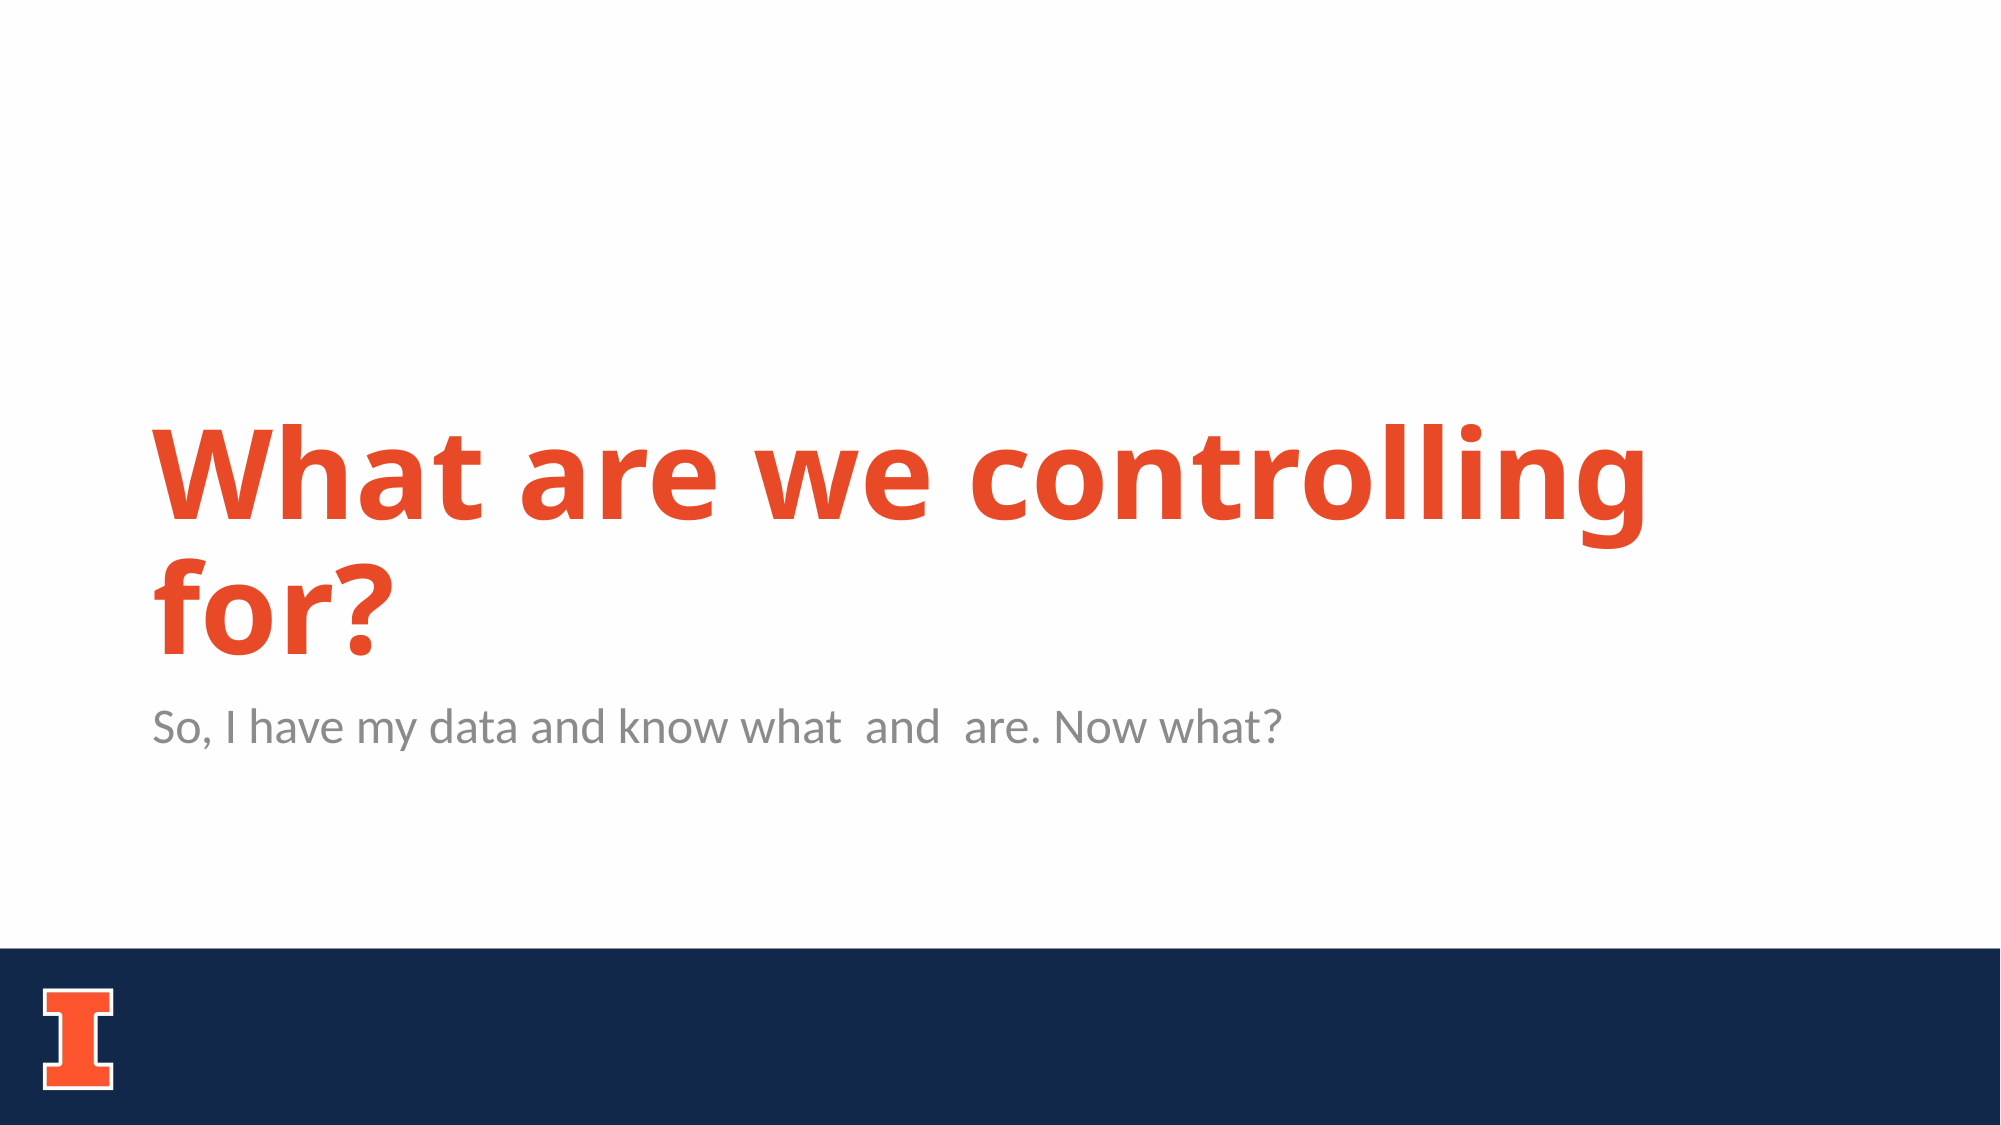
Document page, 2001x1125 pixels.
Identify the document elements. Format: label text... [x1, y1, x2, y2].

title What are we controlling for? [137, 220, 1863, 689]
picture [0, 0, 2001, 1125]
